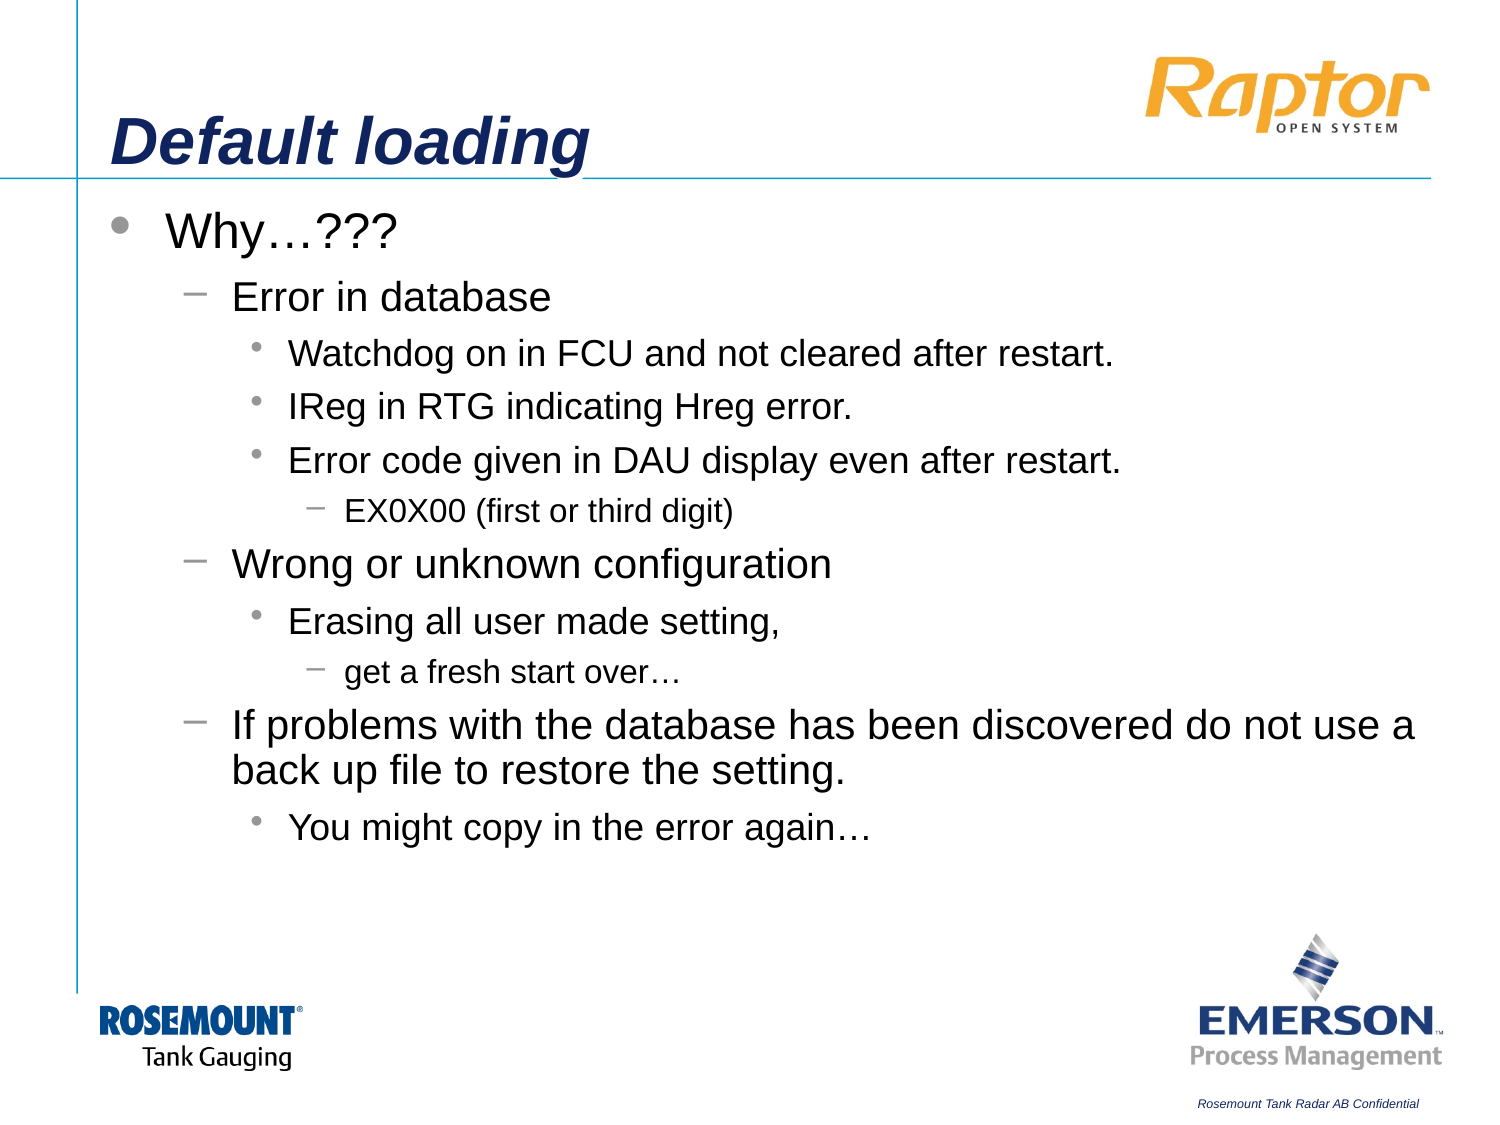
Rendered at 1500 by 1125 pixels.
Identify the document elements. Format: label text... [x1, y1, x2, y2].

list Why…??? Error in database Watchdog on in FCU and not cleared after restart. IReg in RTG indicating Hreg error. Error code given in DAU display even after restart. EX0X00 (first or third digit) Wrong or unknown configuration Erasing all user made setting, get a fresh start over… If problems with the database has been discovered do not use a back up file to restore the setting. You might copy in the error again… [93, 197, 1463, 944]
picture [1173, 944, 1461, 1098]
picture [100, 1005, 303, 1071]
picture [1139, 54, 1436, 135]
title Default loading [95, 66, 1342, 186]
